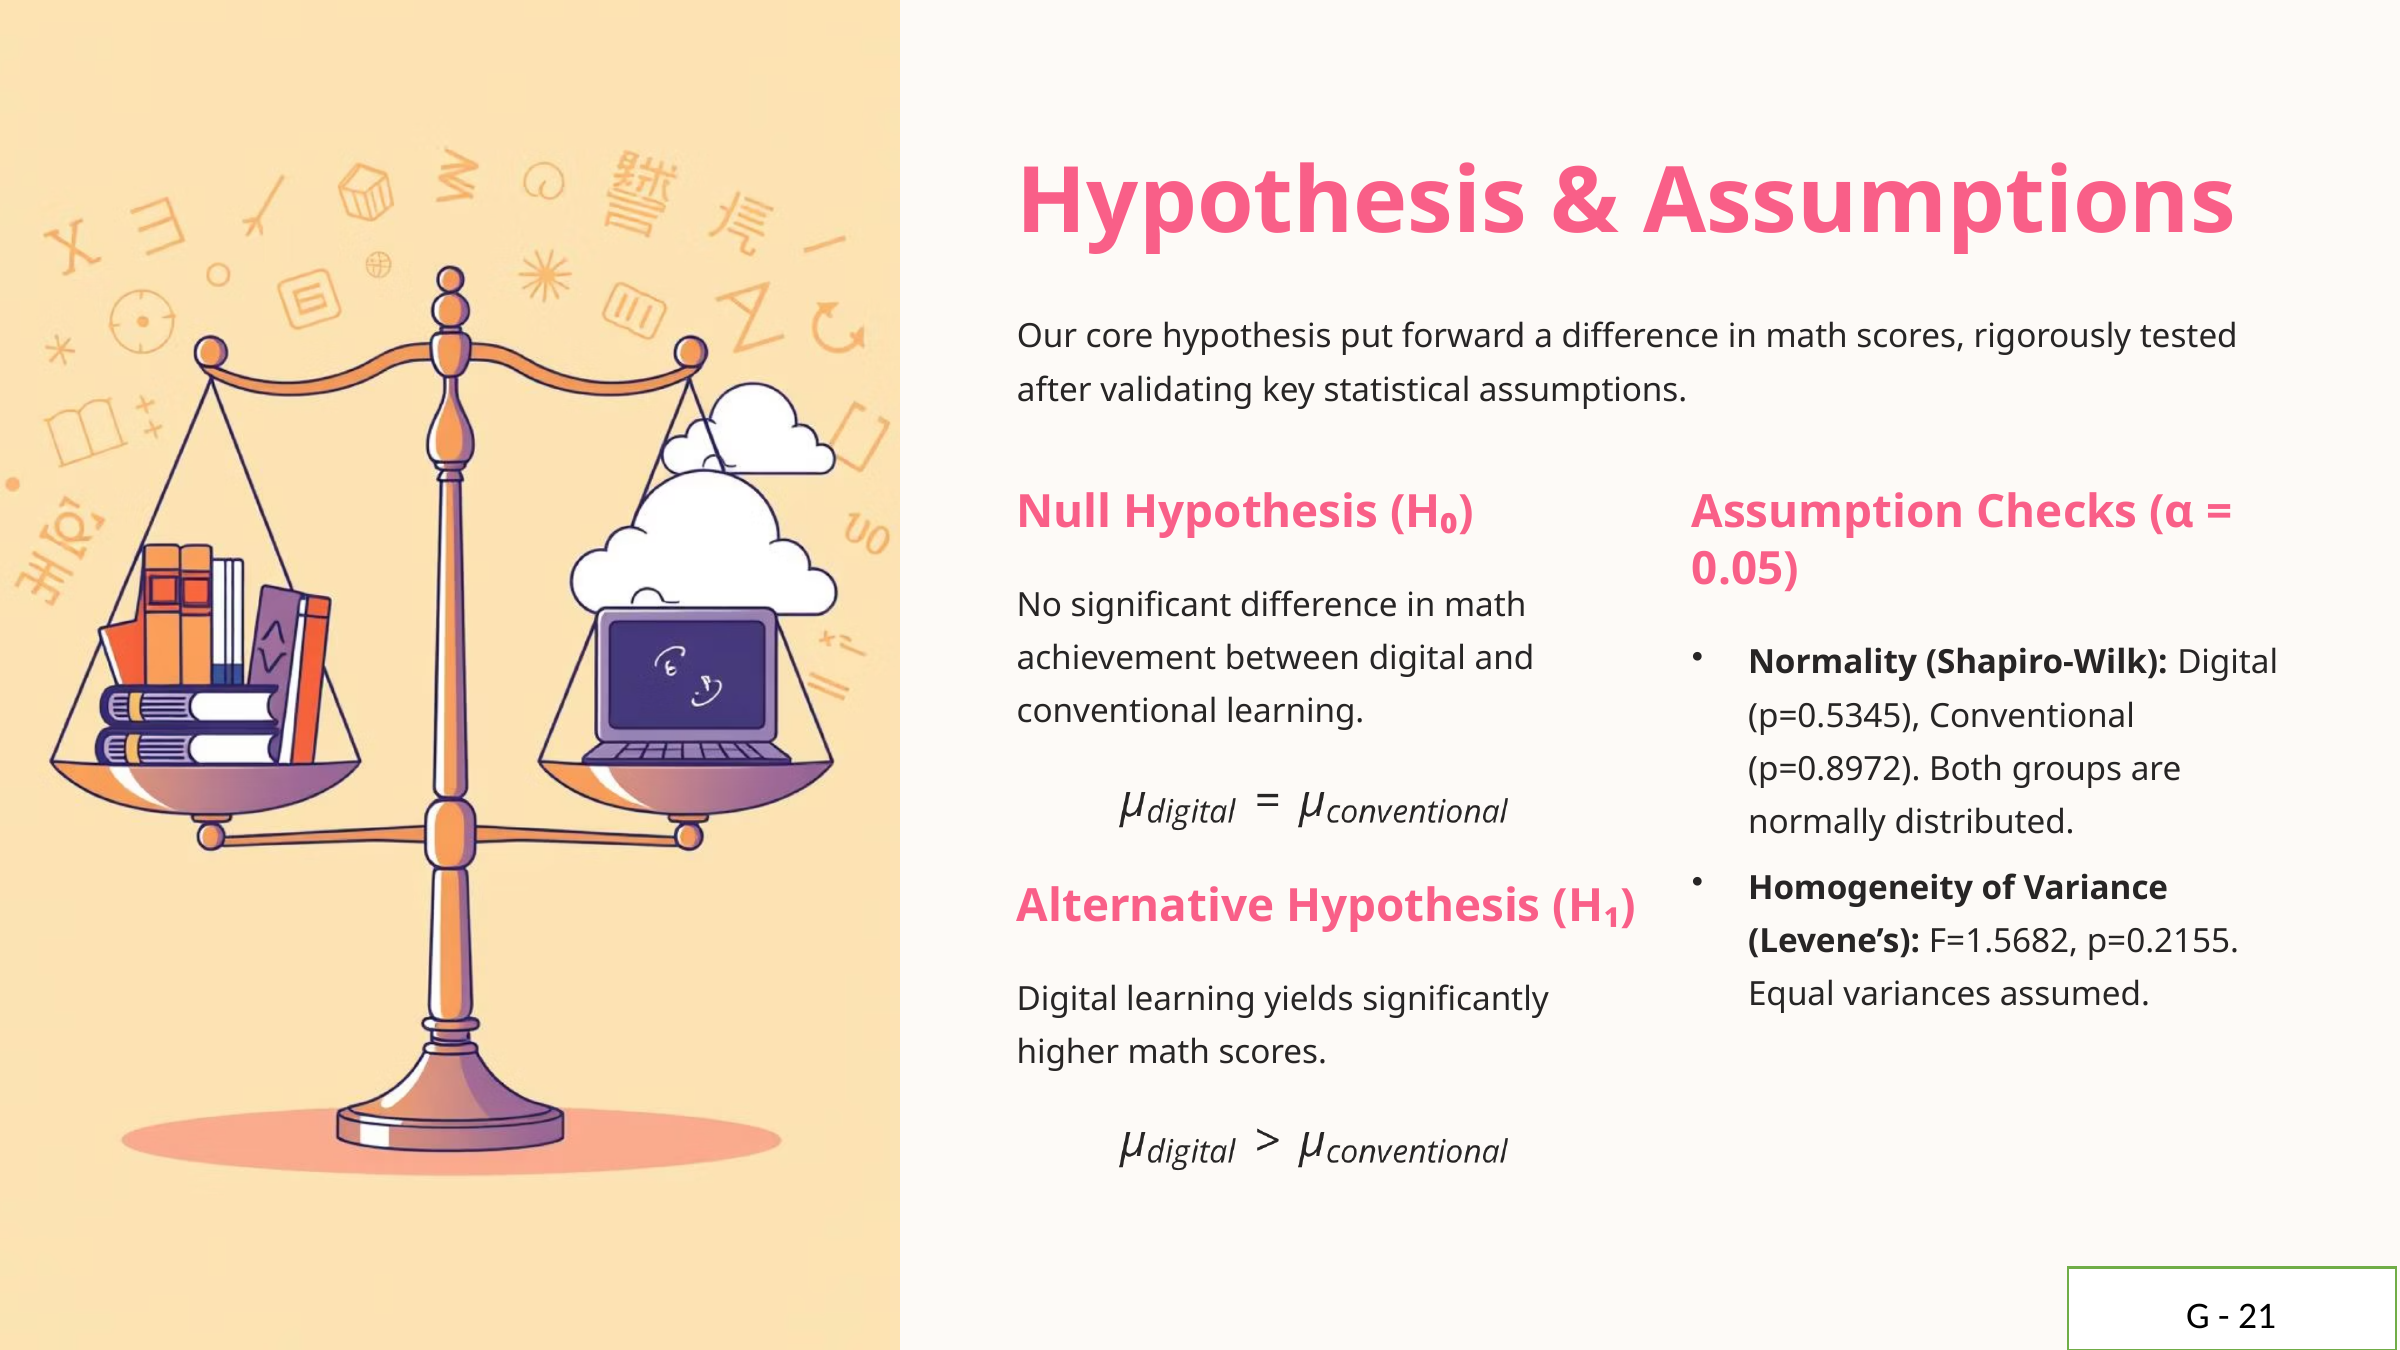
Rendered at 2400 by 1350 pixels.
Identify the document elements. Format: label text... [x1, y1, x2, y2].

text_box Normality (Shapiro-Wilk): Digital (p=0.5345), Conventional (p=0.8972). Both groups are normally distributed. [1691, 627, 2285, 841]
text_box Digital learning yields significantly higher math scores. [1016, 963, 1610, 1071]
text_box G - 21 [2171, 1283, 2400, 1343]
picture [0, 0, 900, 1350]
text_box Alternative Hypothesis (H₁) [1016, 872, 1591, 931]
text_box Assumption Checks (α = 0.05) [1691, 479, 2285, 594]
text_box [2067, 1266, 2397, 1350]
picture [1016, 772, 1610, 831]
text_box No significant difference in math achievement between digital and conventional learning. [1016, 570, 1610, 731]
text_box Homogeneity of Variance (Levene’s): F=1.5682, p=0.2155. Equal variances assumed. [1691, 852, 2285, 1013]
text_box Our core hypothesis put forward a difference in math scores, rigorously tested after validating key statistical assumptions. [1016, 301, 2284, 409]
picture [1016, 1112, 1610, 1171]
text_box Hypothesis & Assumptions [1016, 136, 2153, 252]
text_box Null Hypothesis (H₀) [1016, 479, 1476, 537]
